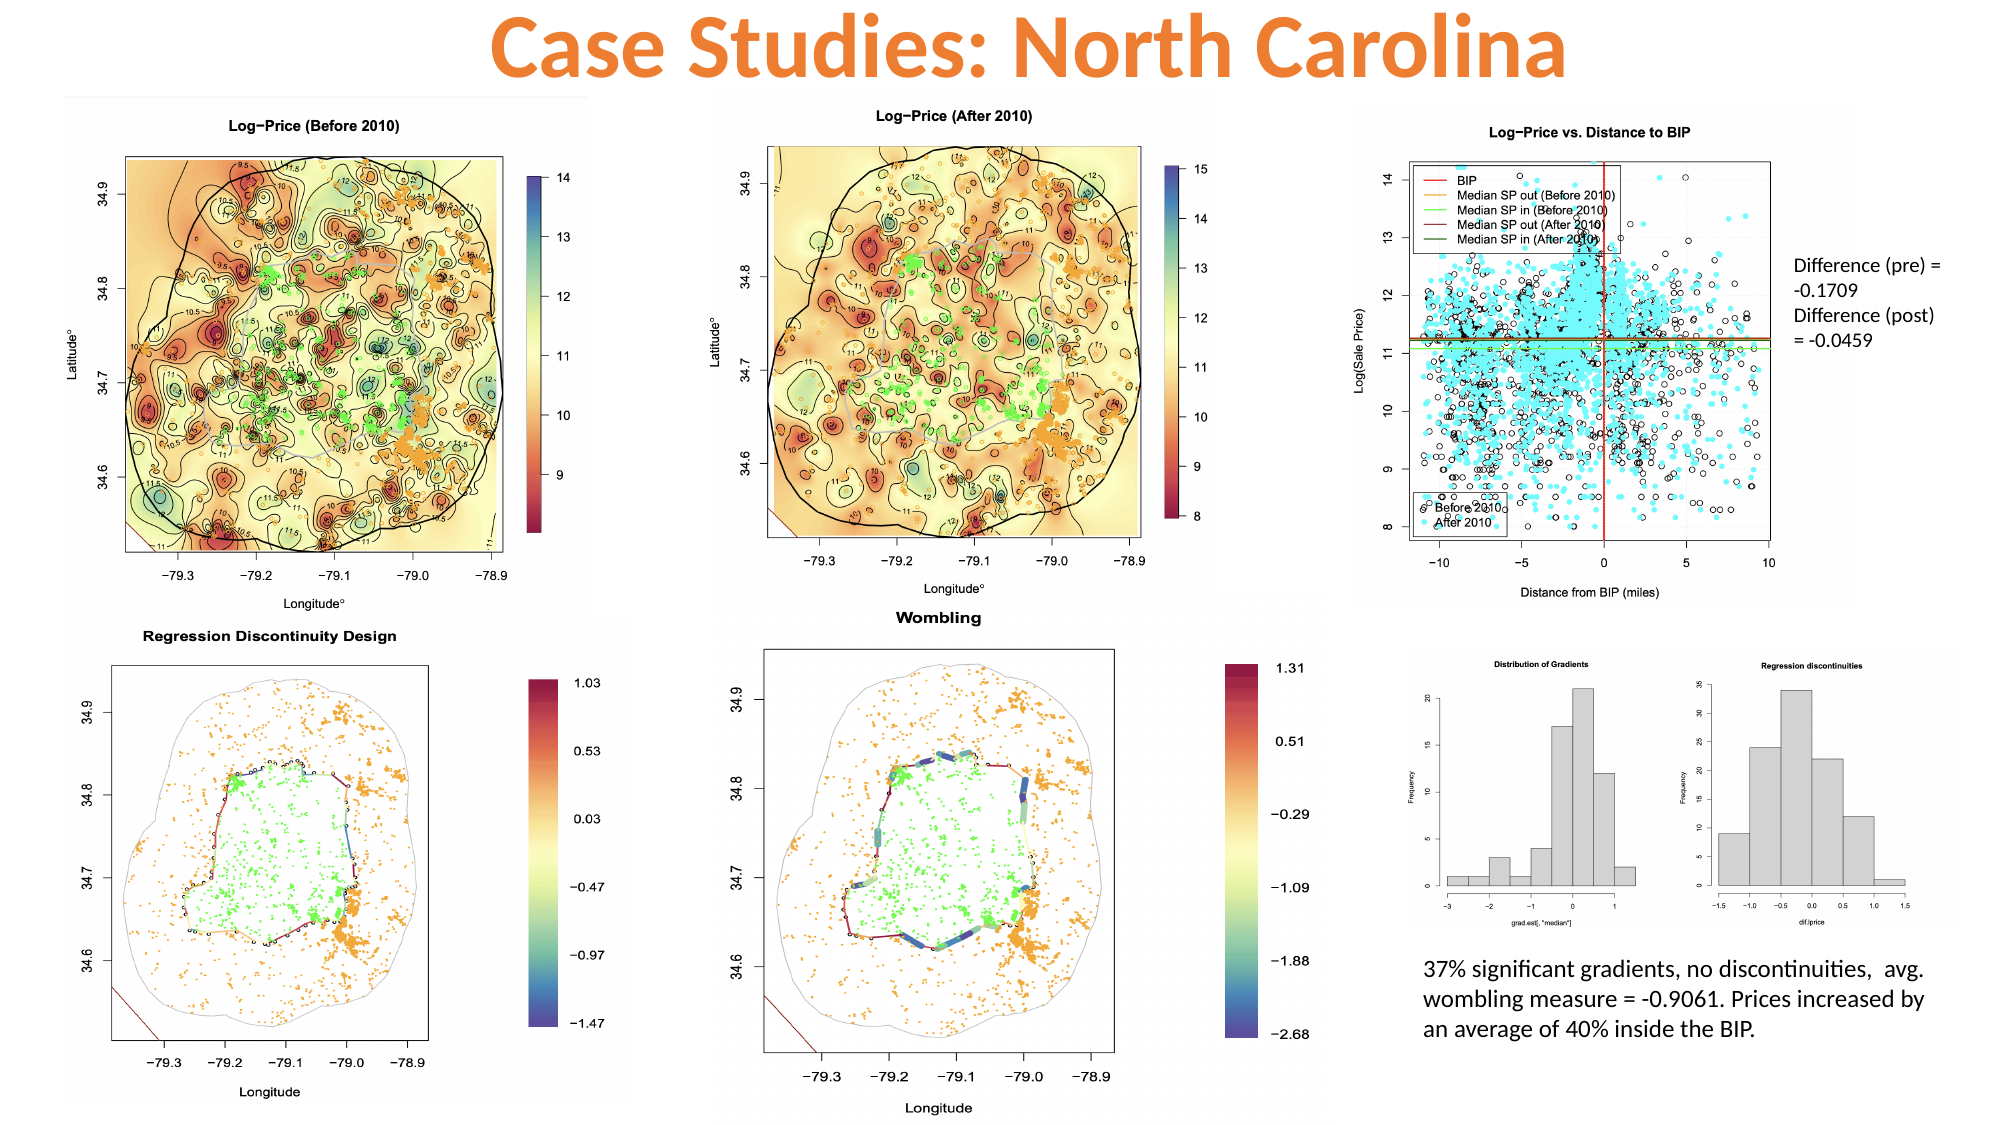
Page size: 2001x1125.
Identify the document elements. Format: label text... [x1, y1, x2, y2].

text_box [1408, 650, 1961, 1051]
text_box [1350, 103, 1961, 609]
picture [710, 88, 1333, 1125]
picture [64, 96, 632, 1107]
text_box Case Studies: North Carolina [60, 0, 2000, 104]
